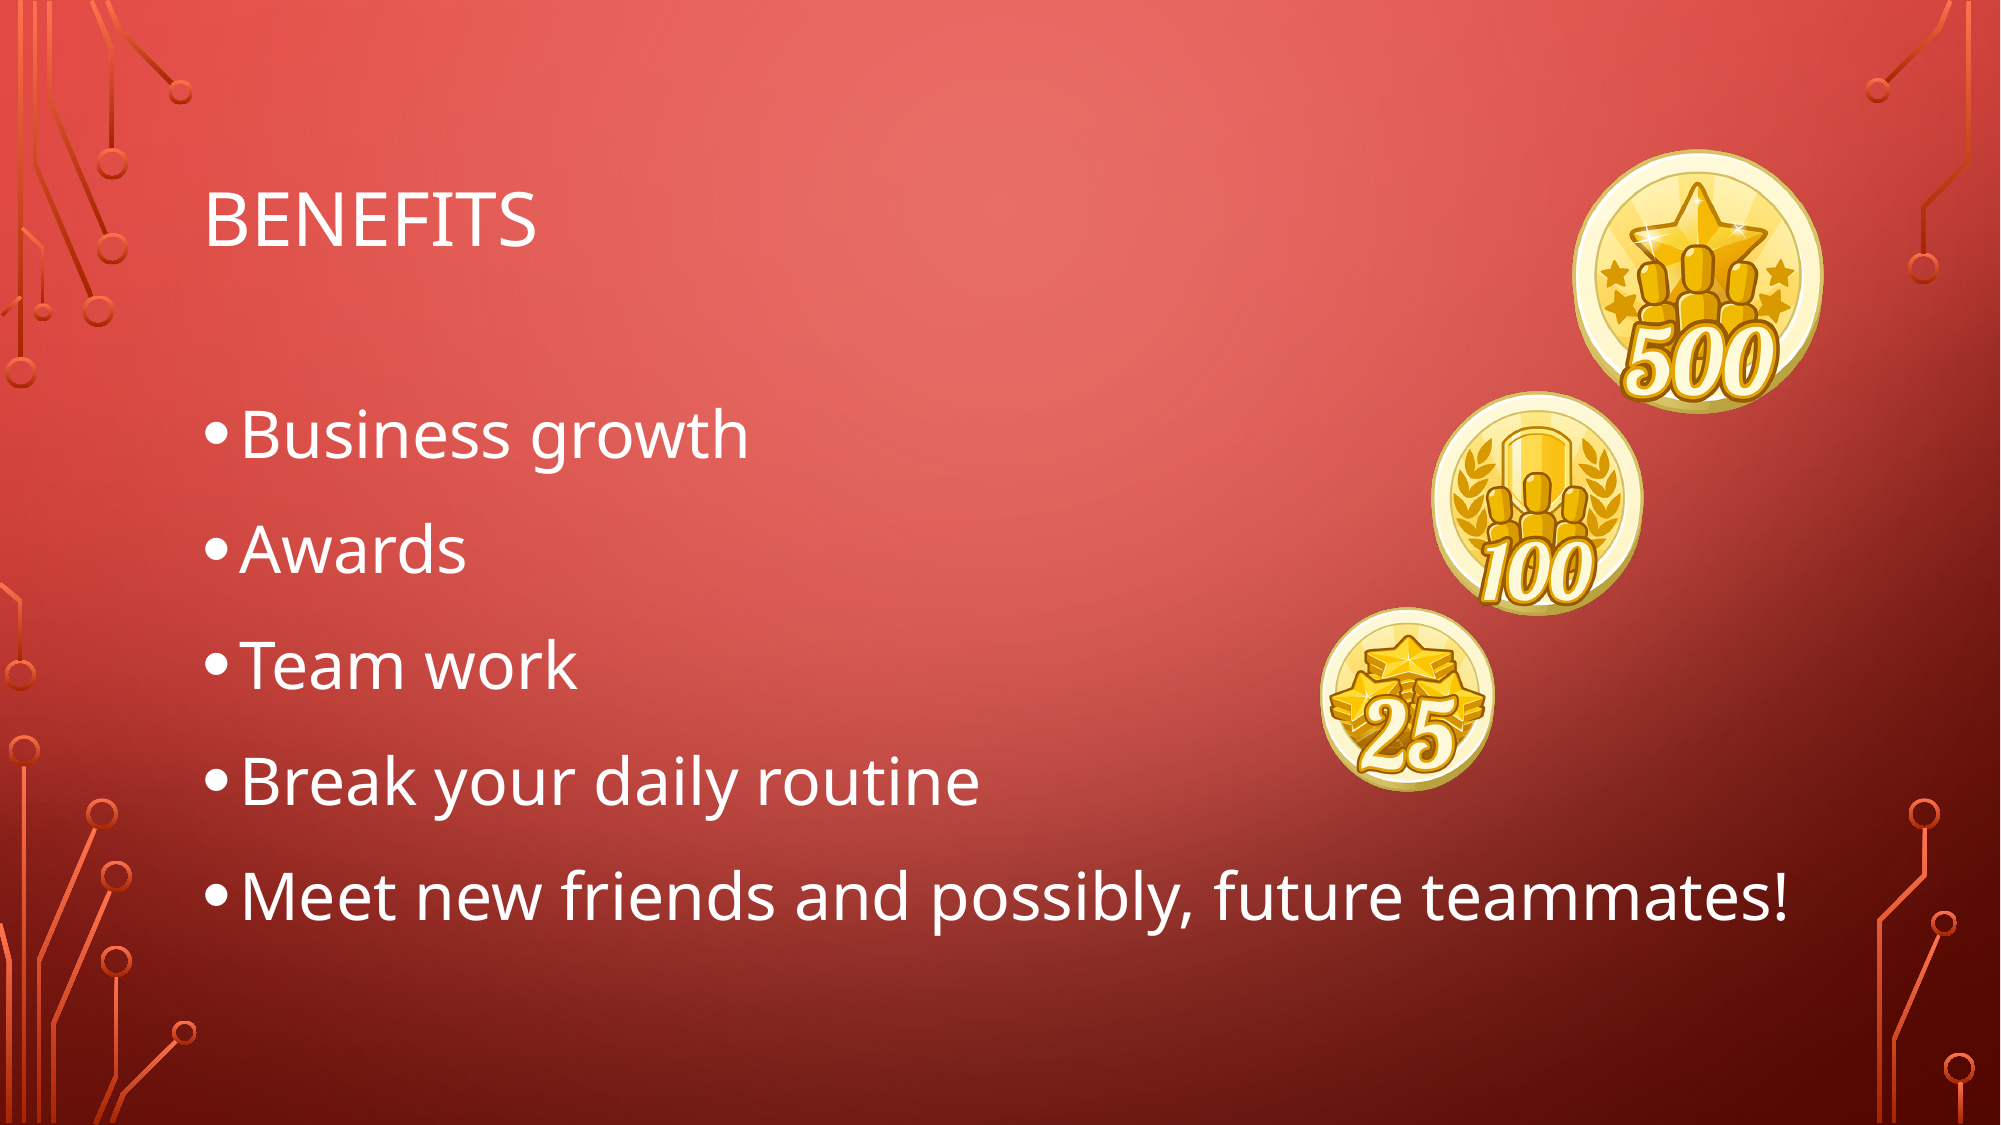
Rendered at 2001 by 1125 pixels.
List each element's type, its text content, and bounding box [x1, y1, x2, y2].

title Benefits [187, 101, 1813, 344]
list Business growth Awards Team work Break your daily routine Meet new friends and possibly, future teammates! [187, 369, 1813, 950]
picture [1315, 149, 1830, 793]
